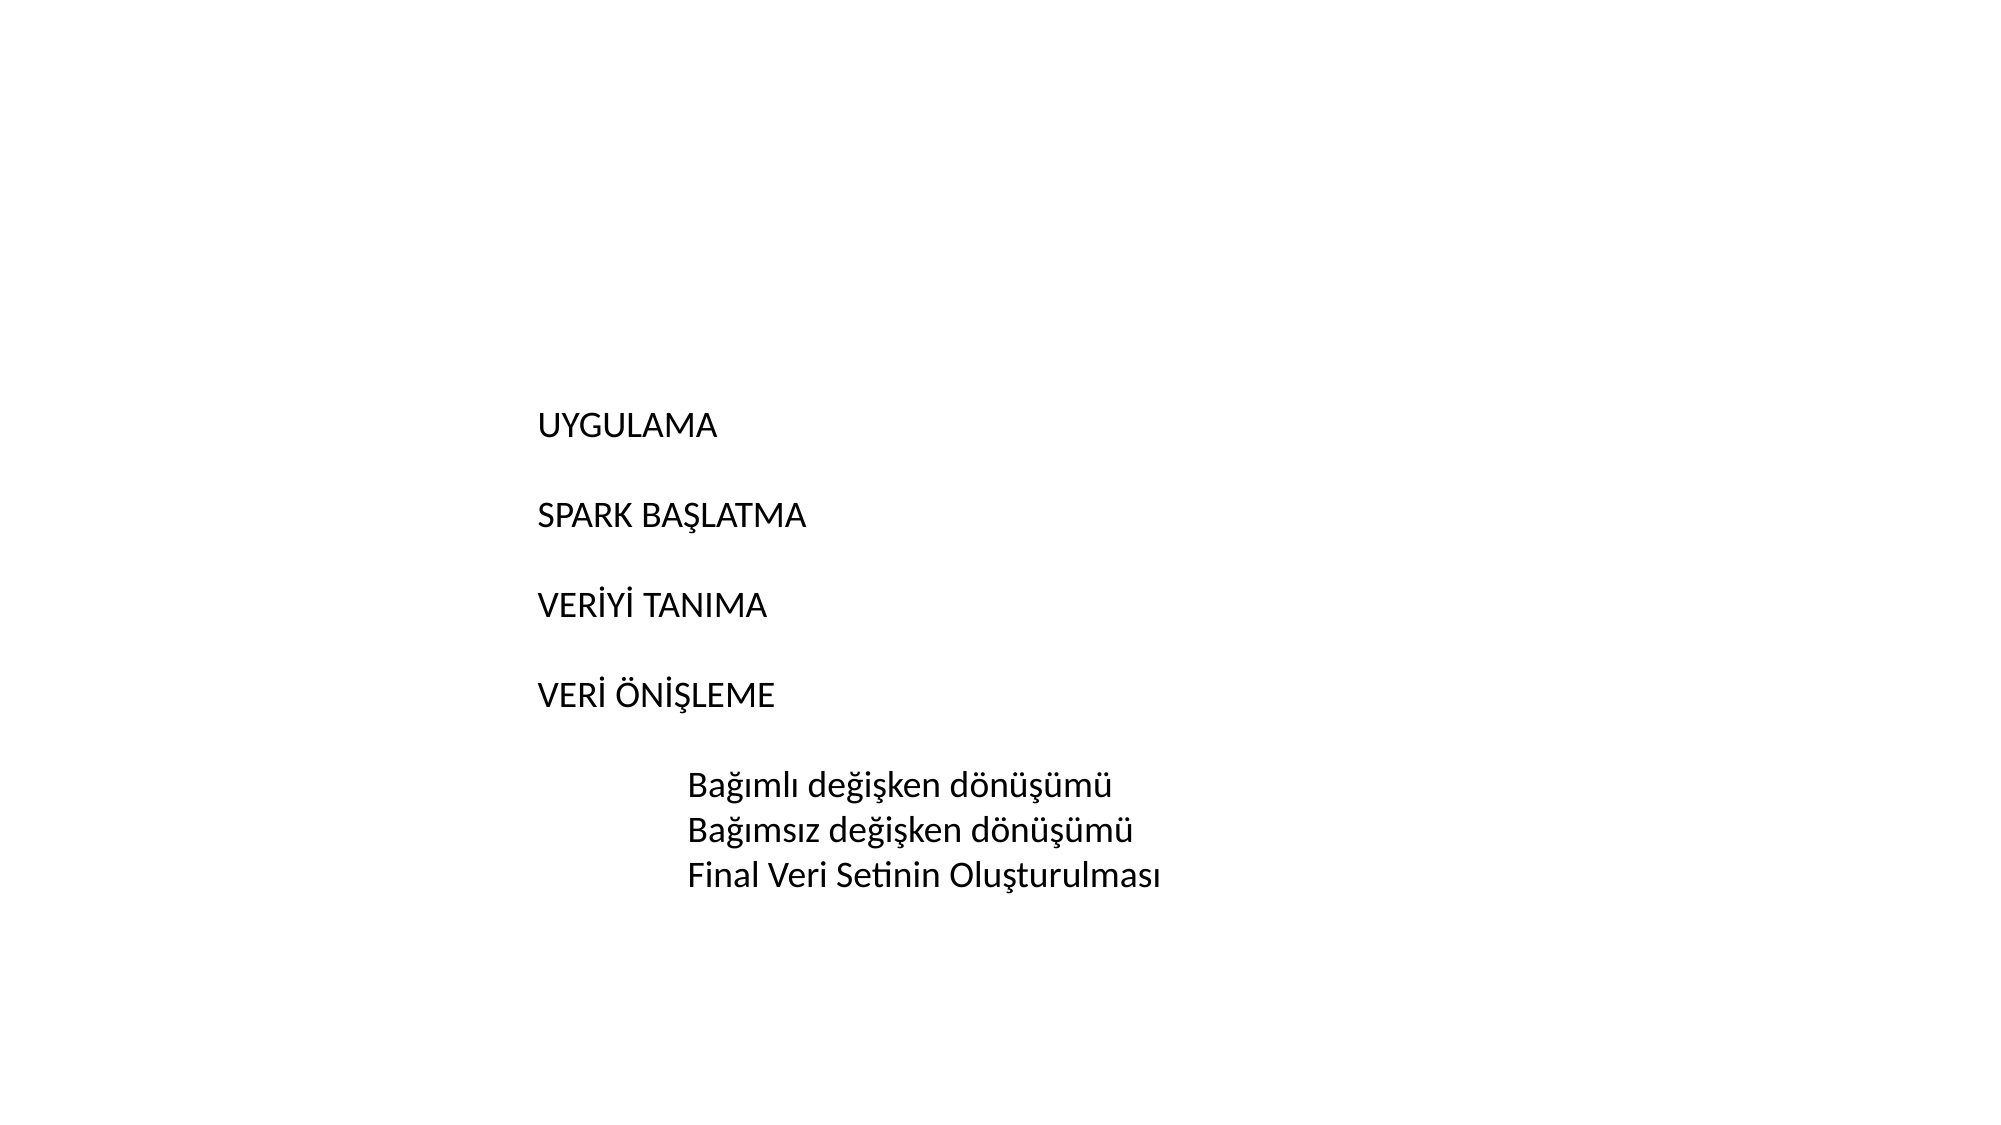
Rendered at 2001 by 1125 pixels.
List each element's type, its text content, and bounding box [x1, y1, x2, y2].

text_box UYGULAMA SPARK BAŞLATMA VERİYİ TANIMA VERİ ÖNİŞLEME Bağımlı değişken dönüşümü Bağımsız değişken dönüşümü Final Veri Setinin Oluşturulması [522, 392, 1177, 902]
